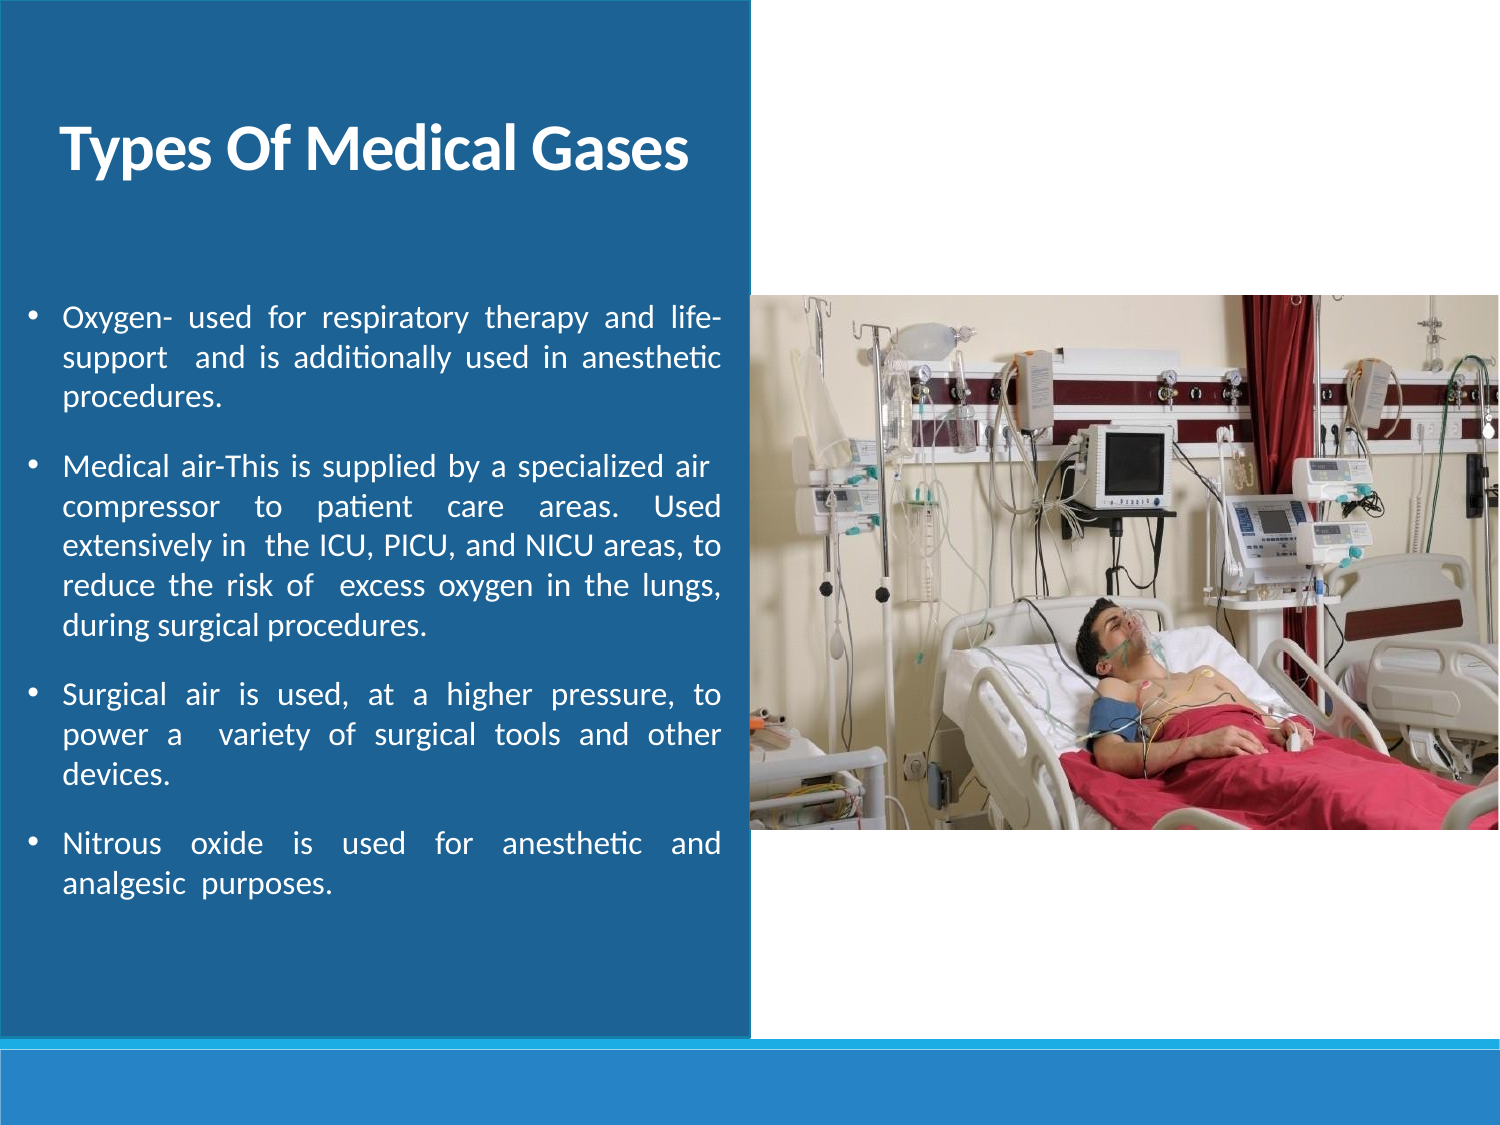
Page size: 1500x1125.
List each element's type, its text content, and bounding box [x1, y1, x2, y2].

text_box Oxygen- used for respiratory therapy and life-support and is additionally used in anesthetic procedures. Medical air-This is supplied by a specialized air compressor to patient care areas. Used extensively in the ICU, PICU, and NICU areas, to reduce the risk of excess oxygen in the lungs, during surgical procedures. Surgical air is used, at a higher pressure, to power a variety of surgical tools and other devices. Nitrous oxide is used for anesthetic and analgesic purposes. [12, 287, 738, 1013]
text_box Types Of Medical Gases [0, 109, 750, 271]
text_box [0, 0, 751, 1039]
text_box [749, 295, 1499, 830]
